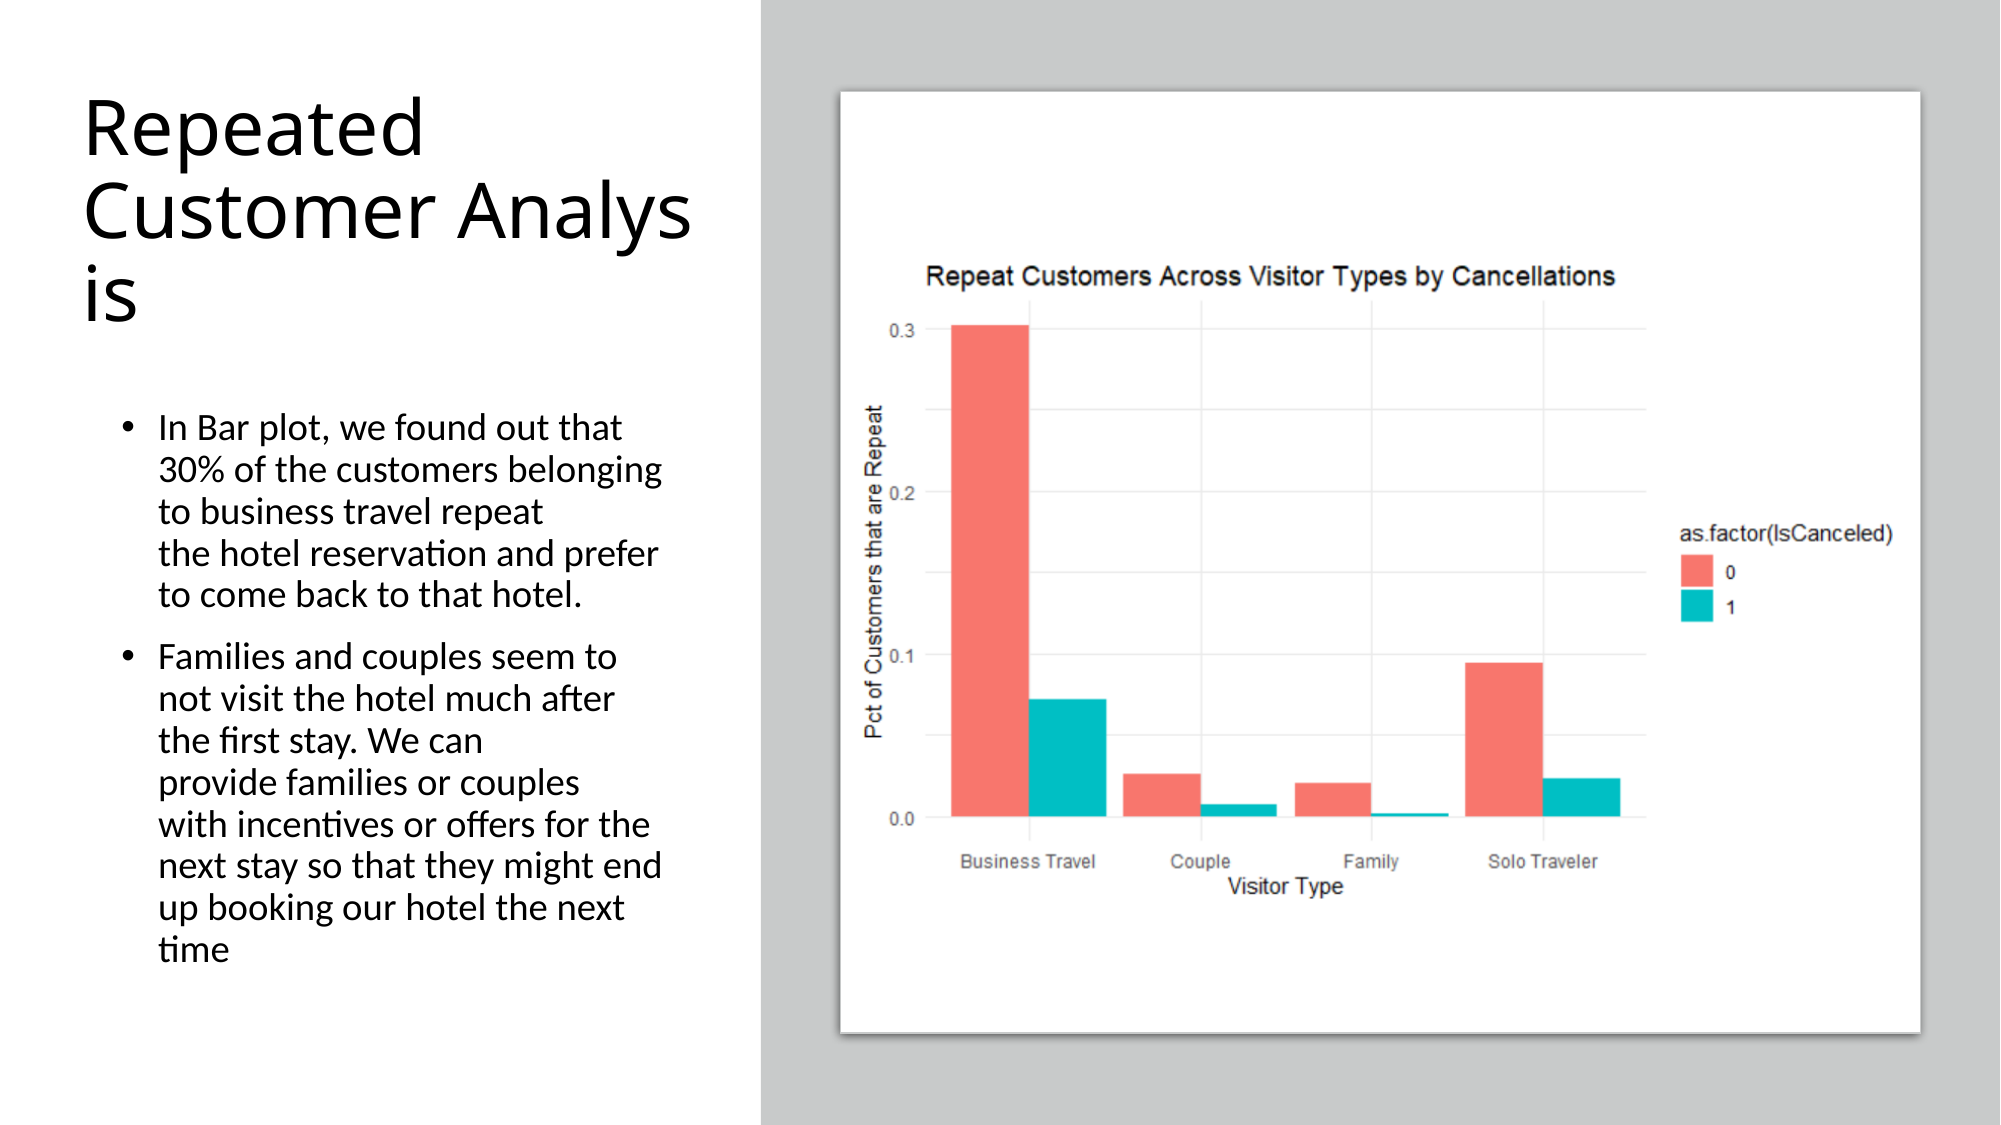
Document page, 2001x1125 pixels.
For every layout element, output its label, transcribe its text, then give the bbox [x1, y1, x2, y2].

text_box [839, 90, 1922, 1034]
title Repeated Customer Analysis [67, 80, 722, 347]
list In Bar plot, we found out that 30% of the customers belonging to business travel repeat the hotel reservation and prefer to come back to that hotel. Families and couples seem to not visit the hotel much after the first stay. We can provide families or couples with incentives or offers for the next stay so that they might end up booking our hotel the next time [106, 399, 682, 1021]
picture [859, 252, 1895, 902]
text_box [760, 0, 2000, 1125]
